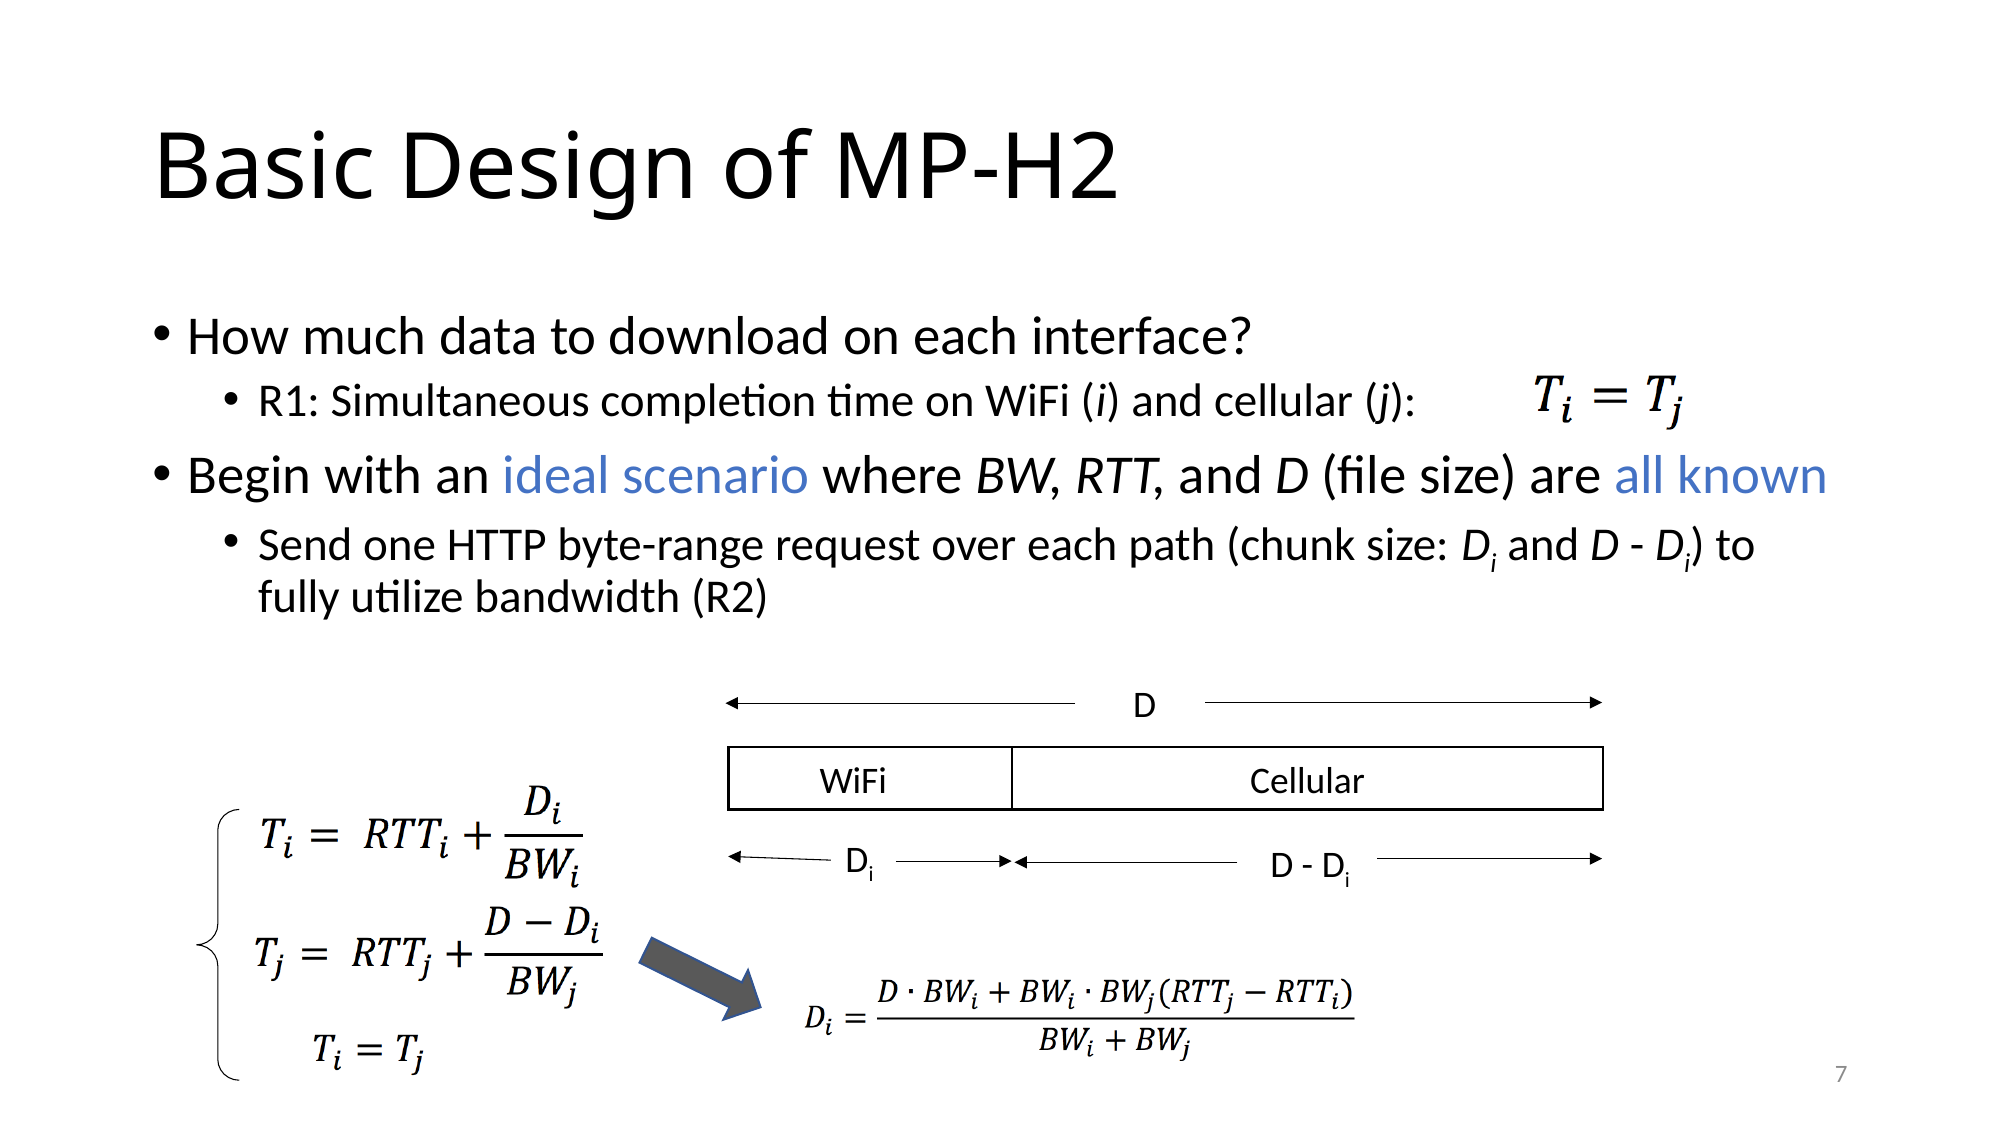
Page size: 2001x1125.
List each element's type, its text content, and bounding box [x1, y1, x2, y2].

slide_number 7 [1412, 1042, 1863, 1103]
text_box D - Di [1255, 833, 1385, 899]
text_box Cellular [1011, 746, 1604, 811]
text_box WiFiW [727, 746, 1011, 811]
text_box D [1118, 672, 1217, 732]
picture [1511, 344, 1708, 444]
picture [240, 767, 618, 1086]
text_box [638, 936, 762, 1022]
text_box [196, 808, 240, 1081]
list How much data to download on each interface? R1: Simultaneous completion time on WiFi (i) and cellular (j): Begin with an ideal scenario where BW, RTT, and D (file size) are all known Send one HTTP byte-range request over each path (chunk size: Di and D - Di) to fully utilize bandwidth (R2) [137, 299, 1863, 670]
title Basic Design of MP-H2 [137, 59, 1863, 278]
text_box Di [830, 827, 930, 894]
picture [802, 957, 1369, 1070]
